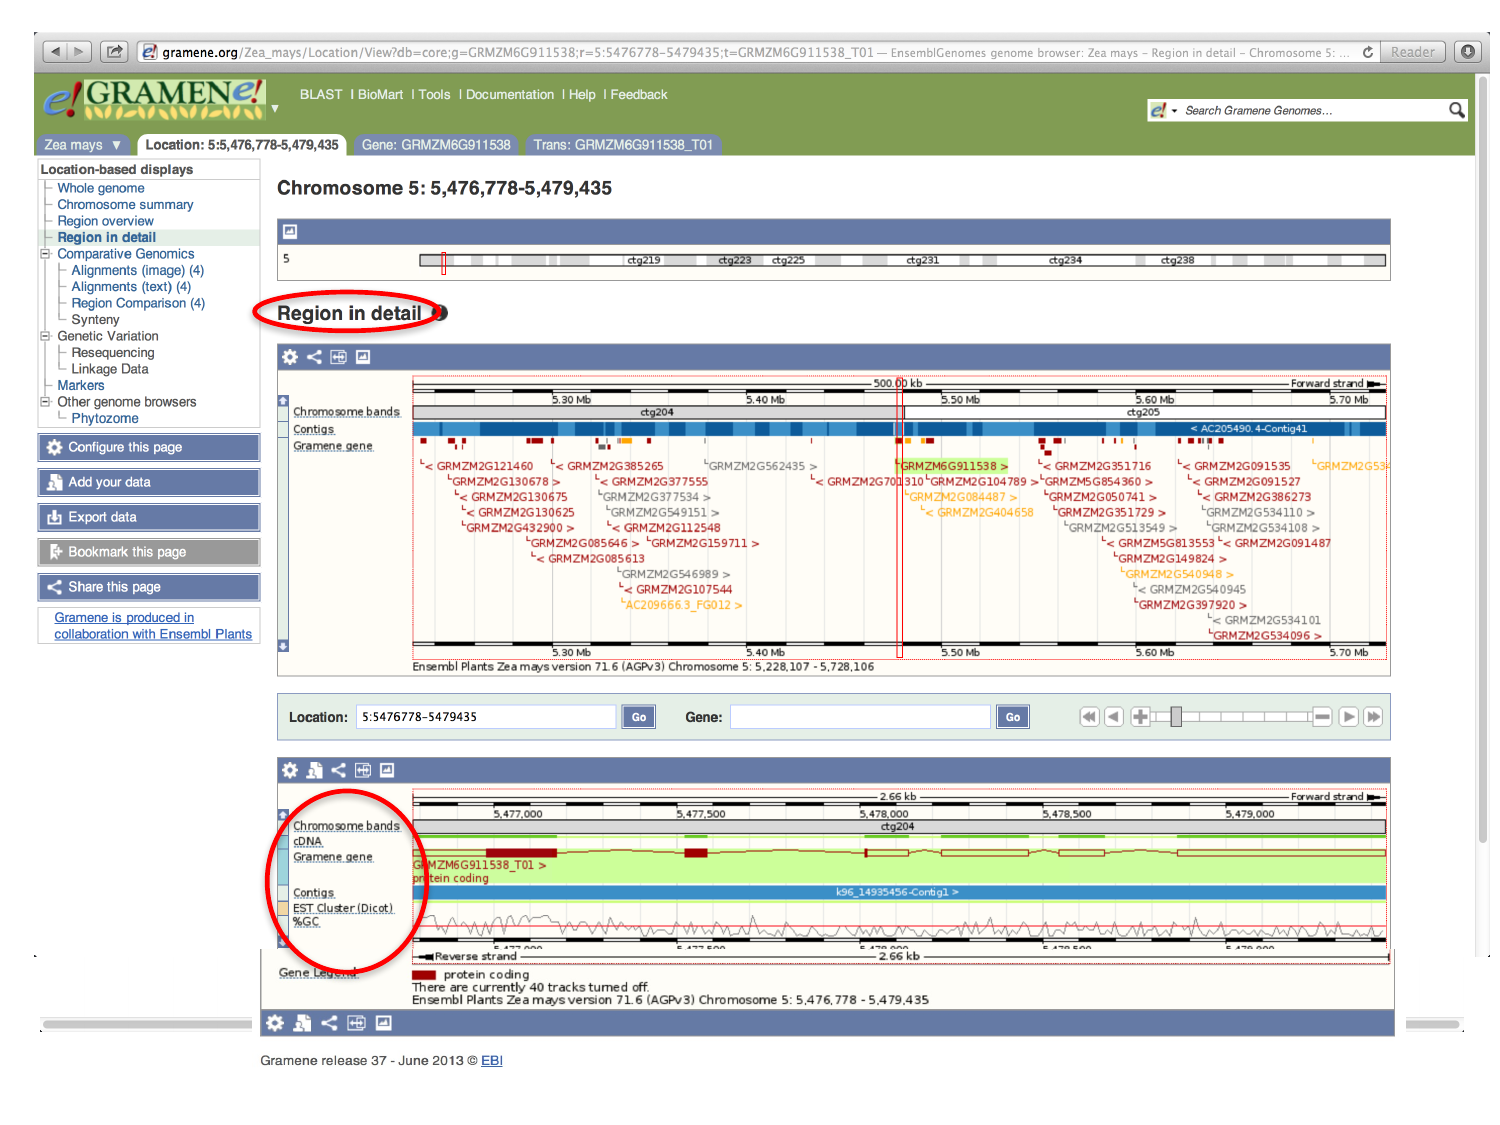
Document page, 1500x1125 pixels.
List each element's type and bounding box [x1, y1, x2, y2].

text_box [254, 291, 440, 973]
text_box [34, 32, 1490, 1069]
